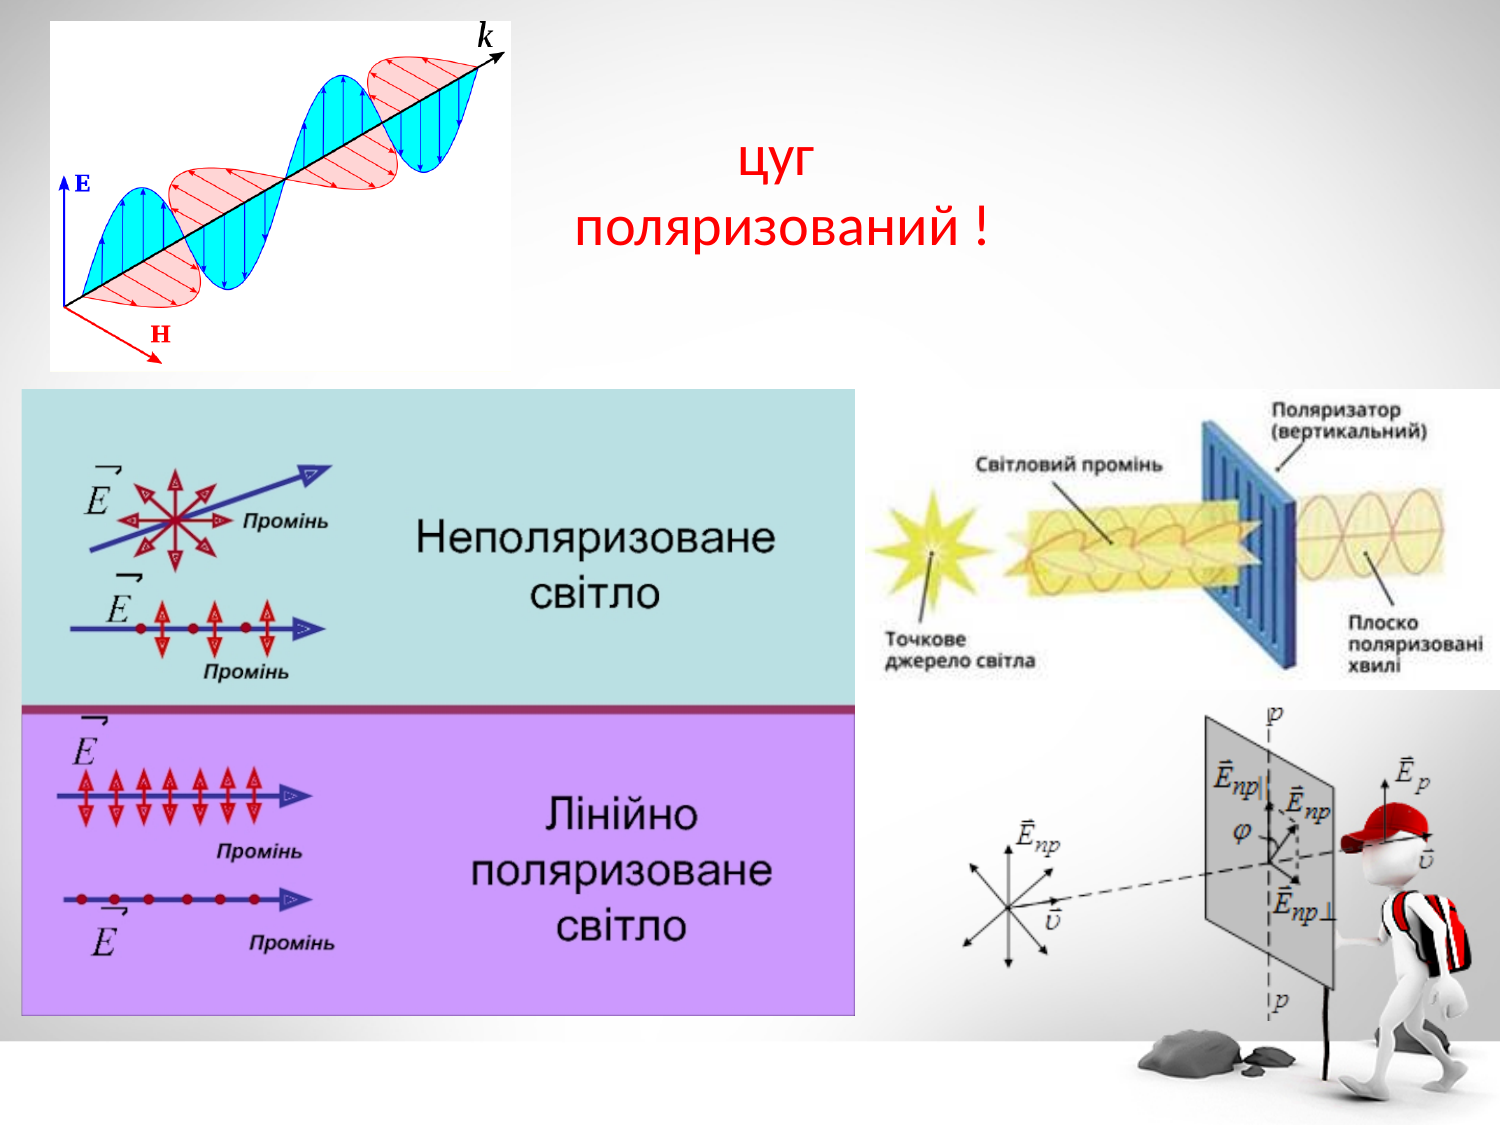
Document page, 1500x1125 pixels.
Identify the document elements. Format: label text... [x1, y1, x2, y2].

text_box цуг поляризований ! [559, 109, 1007, 265]
picture [0, 0, 1500, 1125]
